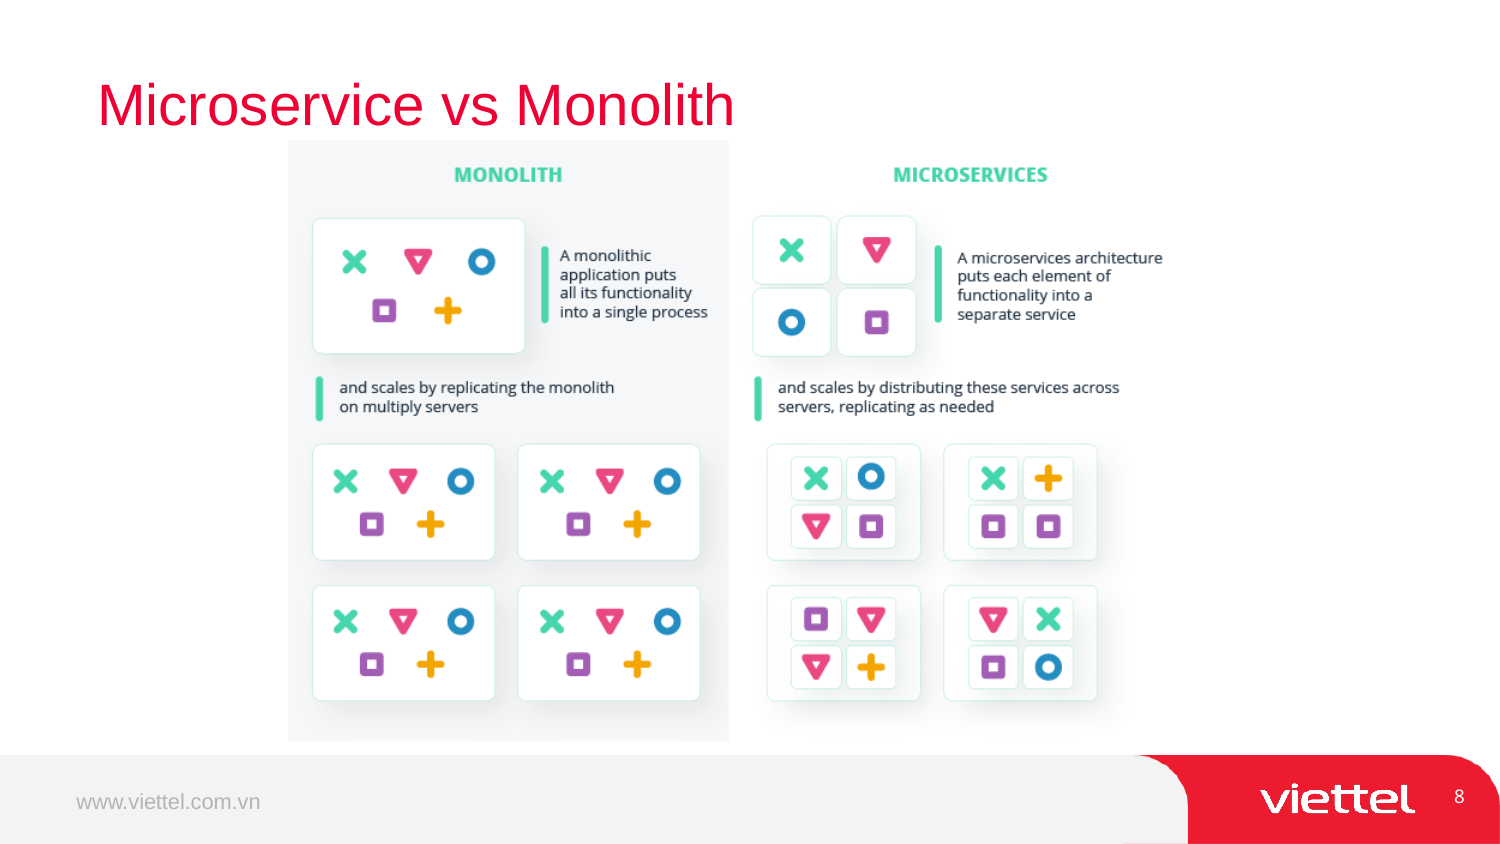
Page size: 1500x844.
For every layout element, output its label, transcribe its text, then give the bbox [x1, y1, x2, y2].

slide_number ‹#› [1389, 764, 1480, 830]
picture [288, 139, 1212, 741]
text_box Microservice vs Monolith [82, 59, 1118, 145]
picture [0, 755, 1500, 844]
